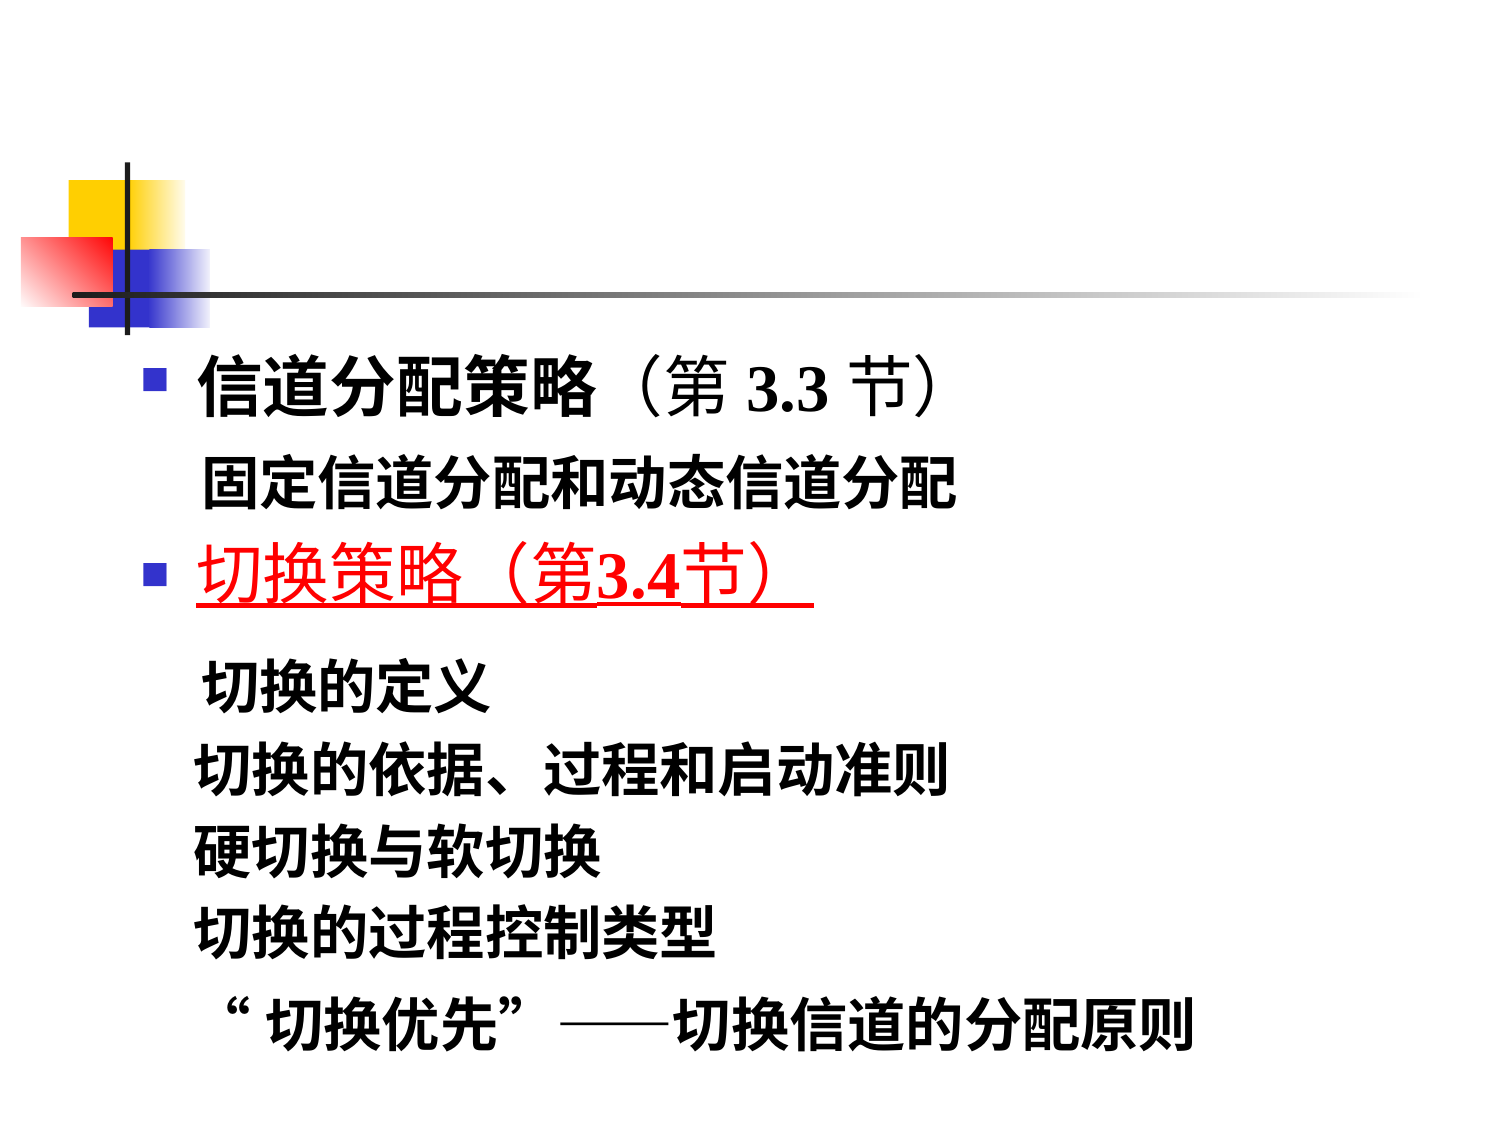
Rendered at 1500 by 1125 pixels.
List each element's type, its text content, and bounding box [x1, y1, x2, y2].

list 信道分配策略（第3.3节） 固定信道分配和动态信道分配 切换策略（第3.4节） 切换的定义 切换的依据、过程和启动准则 硬切换与软切换 切换的过程控制类型 “切换优先”——切换信道的分配原则 [124, 337, 1401, 1076]
